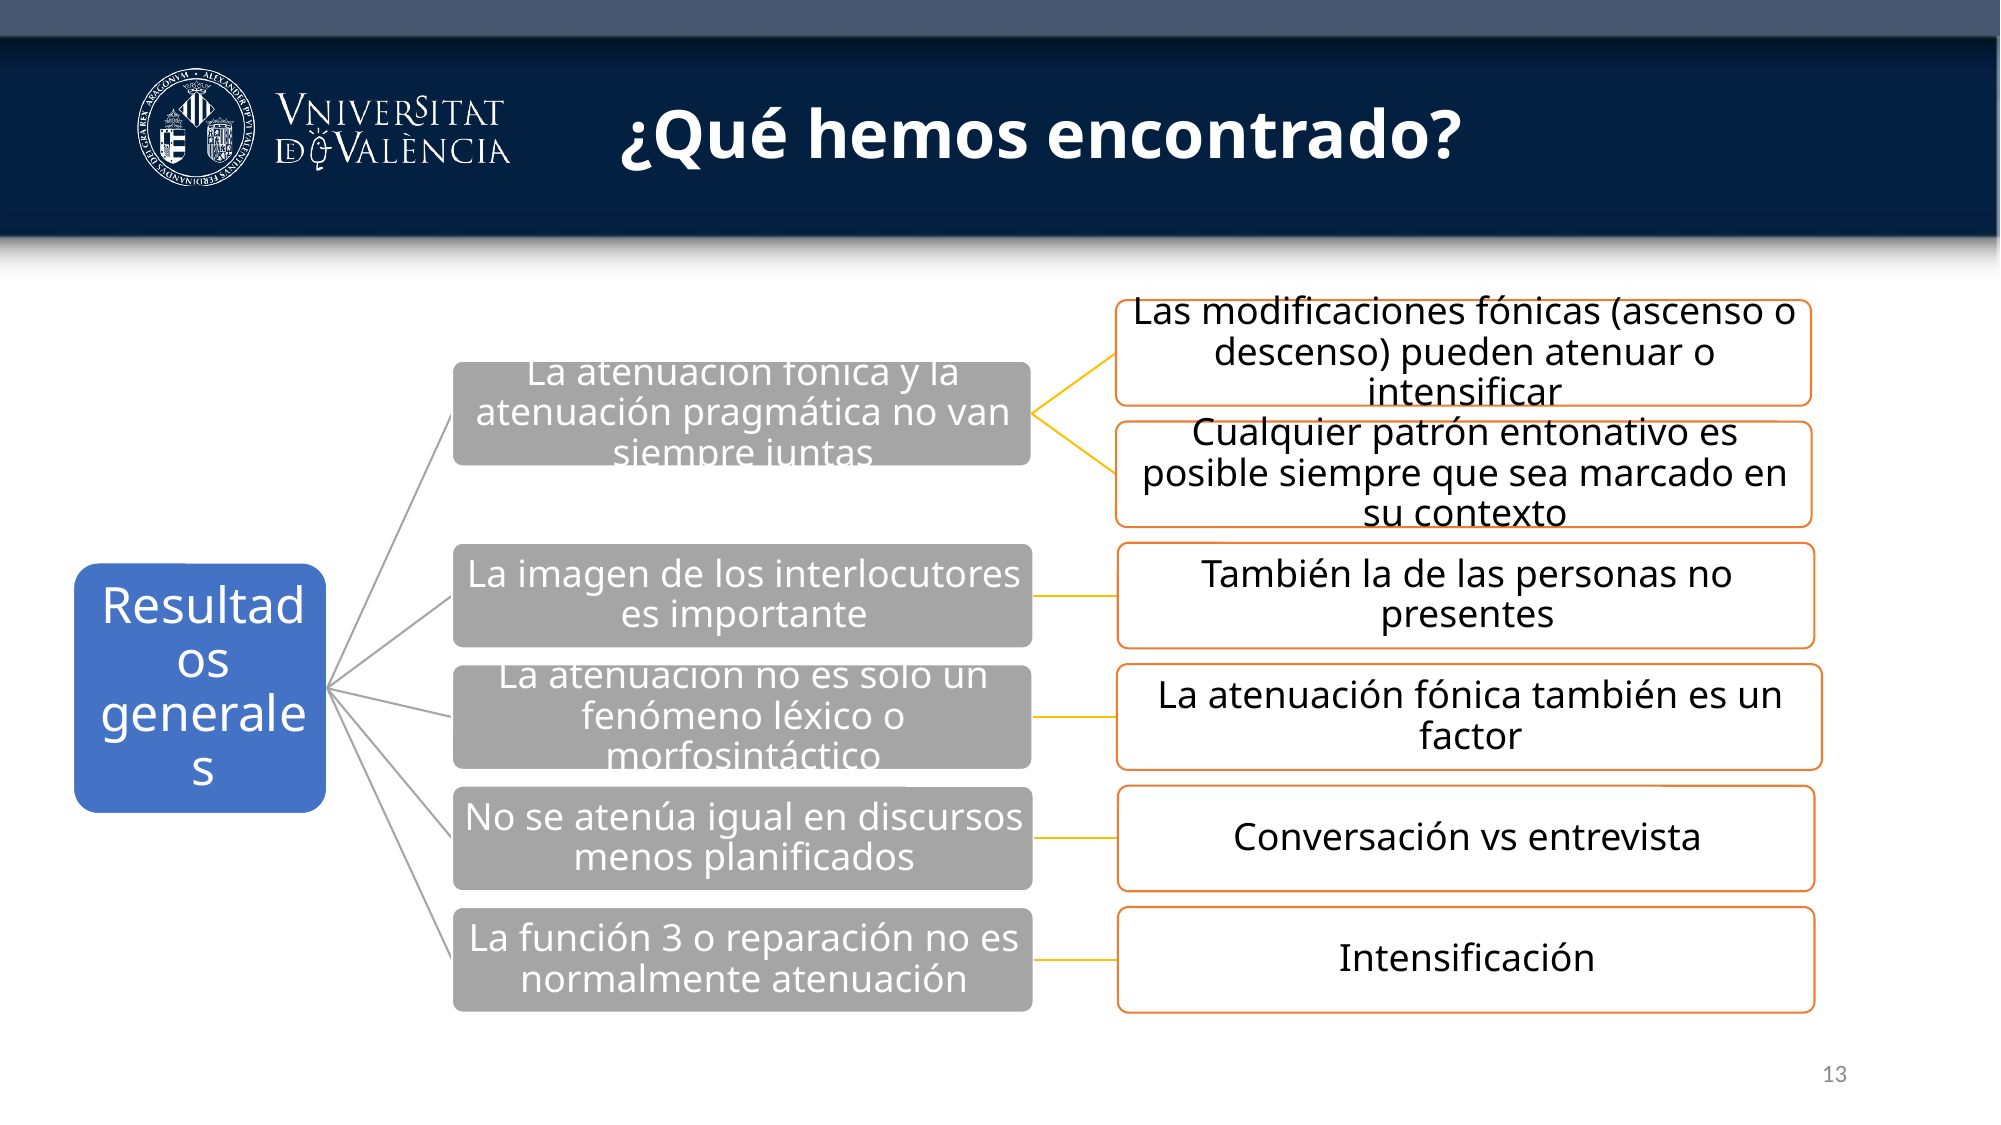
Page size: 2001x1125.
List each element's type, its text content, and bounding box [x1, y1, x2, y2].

title ¿Qué hemos encontrado? [605, 47, 2000, 227]
slide_number 13 [1412, 1042, 1863, 1103]
picture [0, 0, 2000, 300]
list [73, 299, 1863, 1014]
